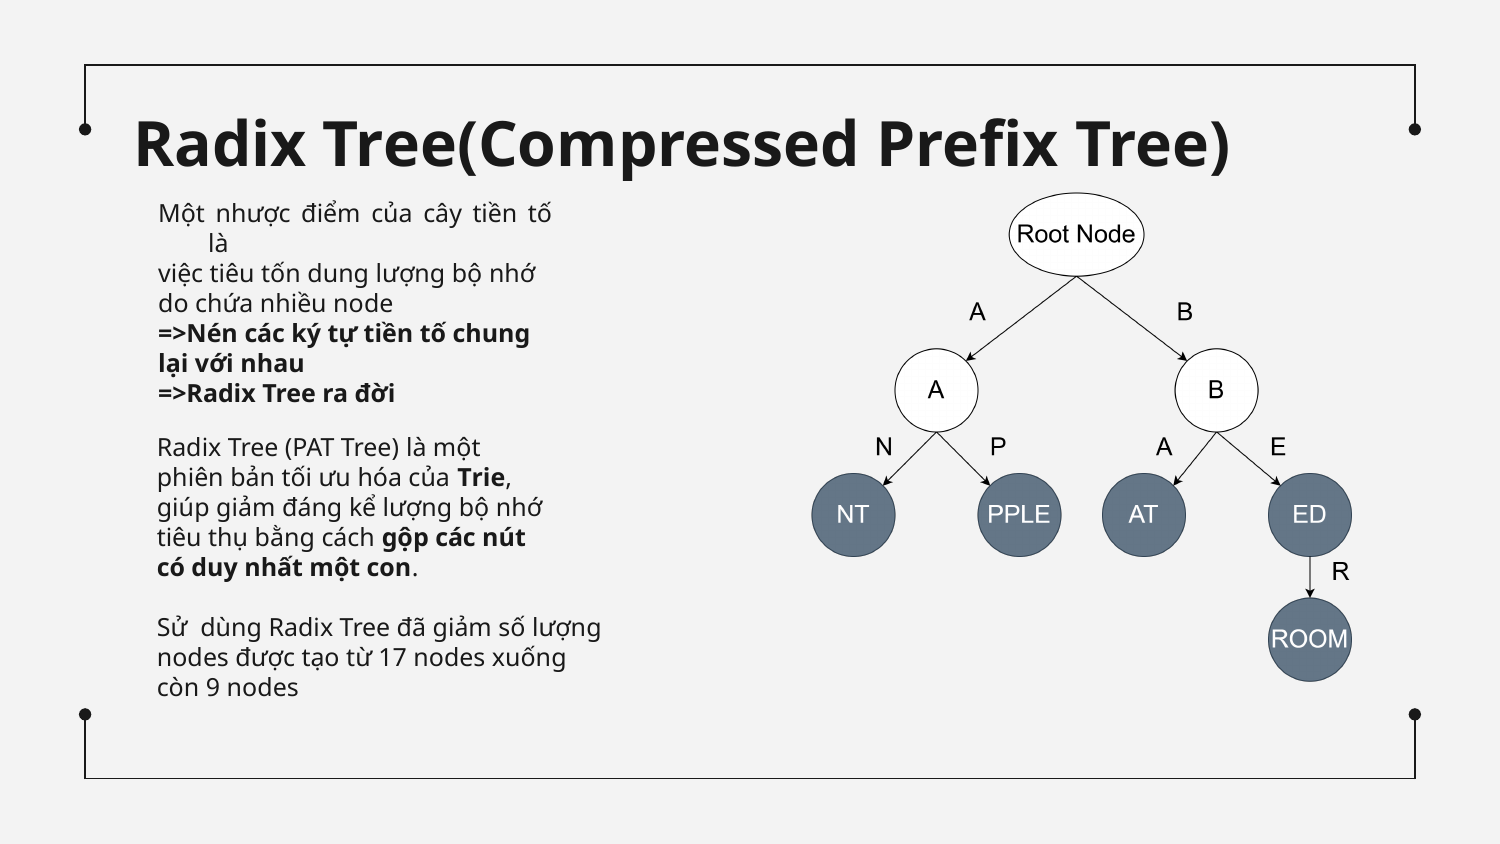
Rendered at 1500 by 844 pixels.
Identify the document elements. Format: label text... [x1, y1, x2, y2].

subtitle Một nhược điểm của cây tiền tố là việc tiêu tốn dung lượng bộ nhớ do chứa nhiều node =>Nén các ký tự tiền tố chung lại với nhau =>Radix Tree ra đời [118, 183, 568, 457]
subtitle Radix Tree (PAT Tree) là một phiên bản tối ưu hóa của Trie, giúp giảm đáng kể lượng bộ nhớ tiêu thụ bằng cách gộp các nút có duy nhất một con. Sử dùng Radix Tree đã giảm số lượng nodes được tạo từ 17 nodes xuống còn 9 nodes [116, 416, 631, 690]
title Radix Tree(Compressed Prefix Tree) [118, 88, 1383, 183]
picture [800, 182, 1384, 693]
